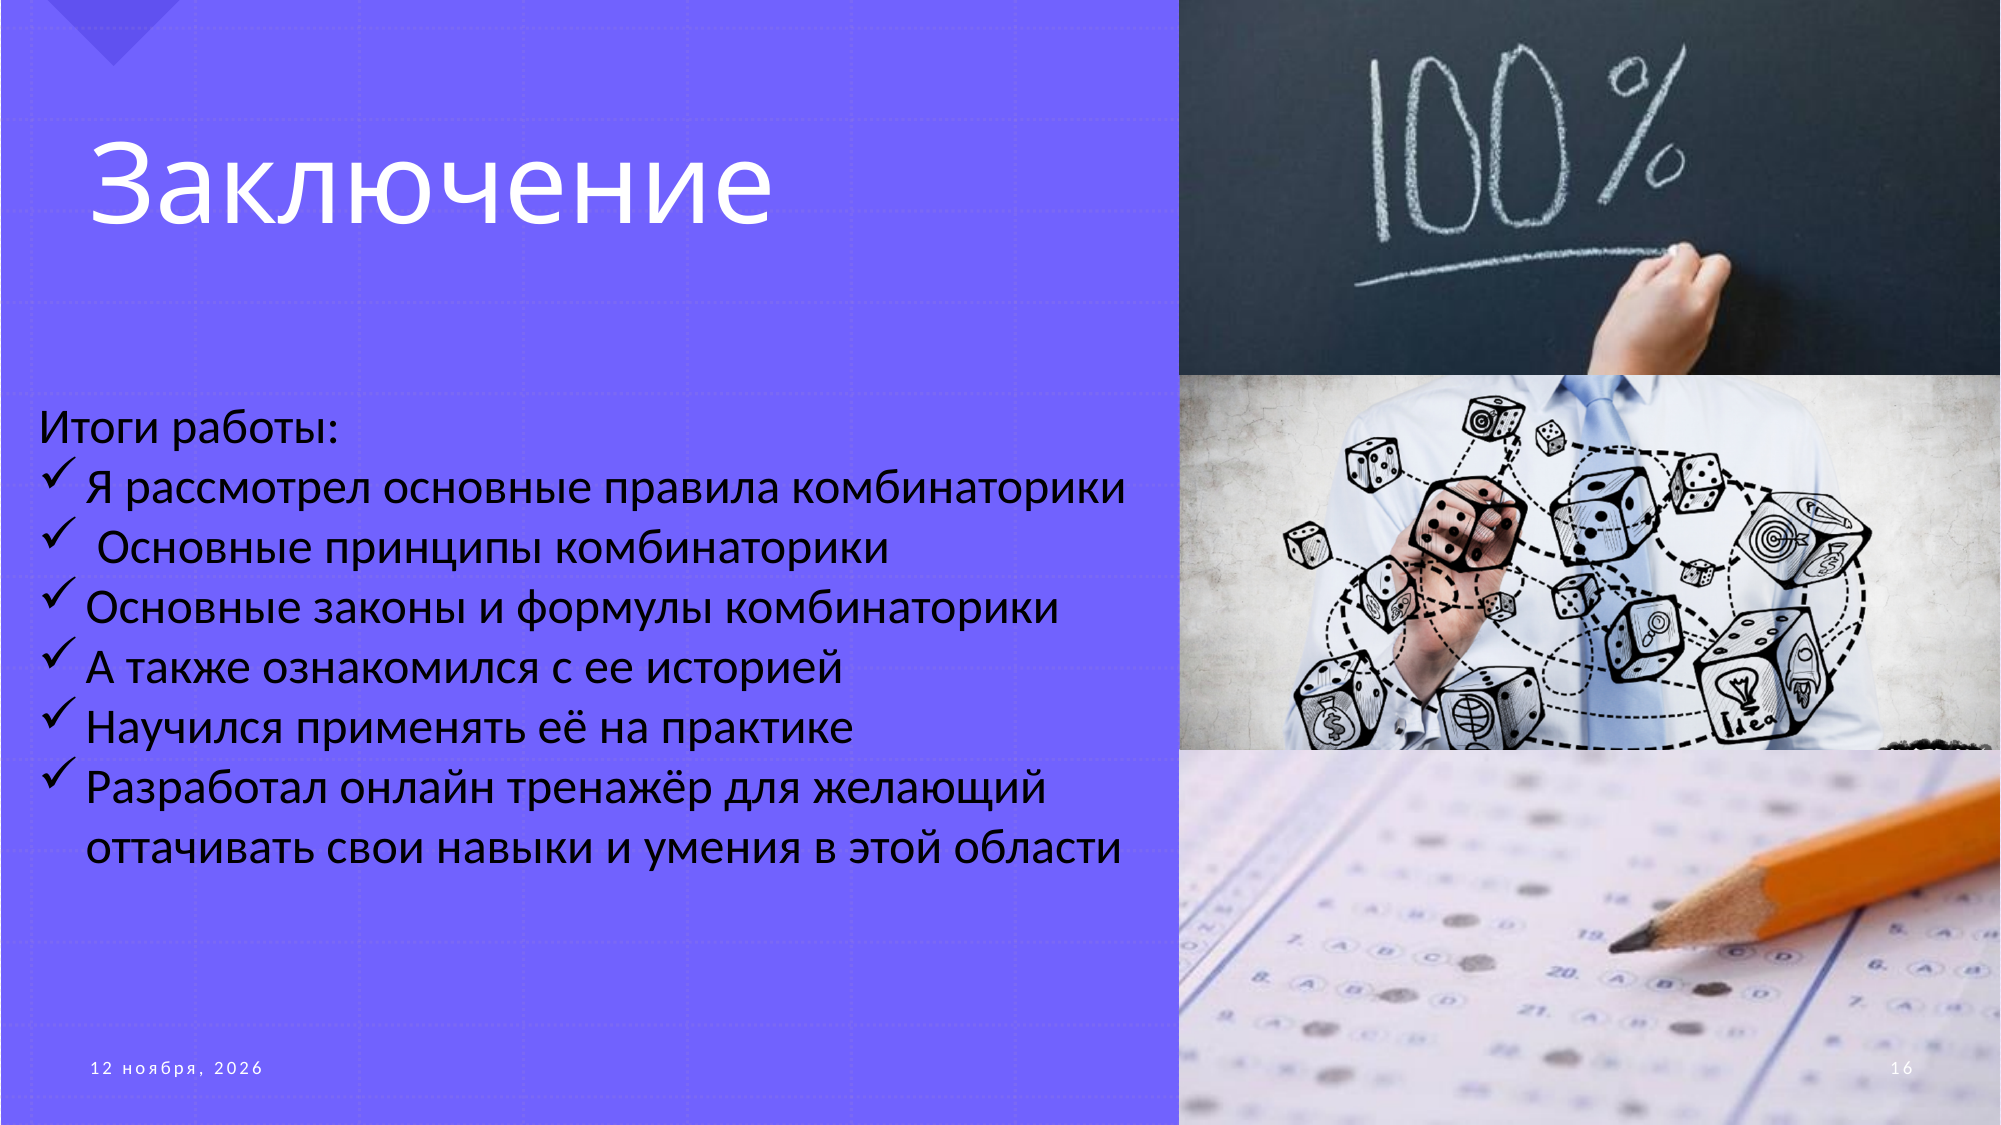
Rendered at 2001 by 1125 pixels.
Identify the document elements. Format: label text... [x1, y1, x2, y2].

title Заключение [74, 118, 1064, 374]
slide_number 11 января 2022 г. [75, 1037, 495, 1098]
picture [1179, 0, 2000, 1125]
subtitle Итоги работы: Я рассмотрел основные правила комбинаторики Основные принципы комбинаторики Основные законы и формулы комбинаторики А также ознакомился с ее историей Научился применять её на практике Разработал онлайн тренажёр для желающий оттачивать свои навыки и умения в этой области [23, 374, 1179, 957]
